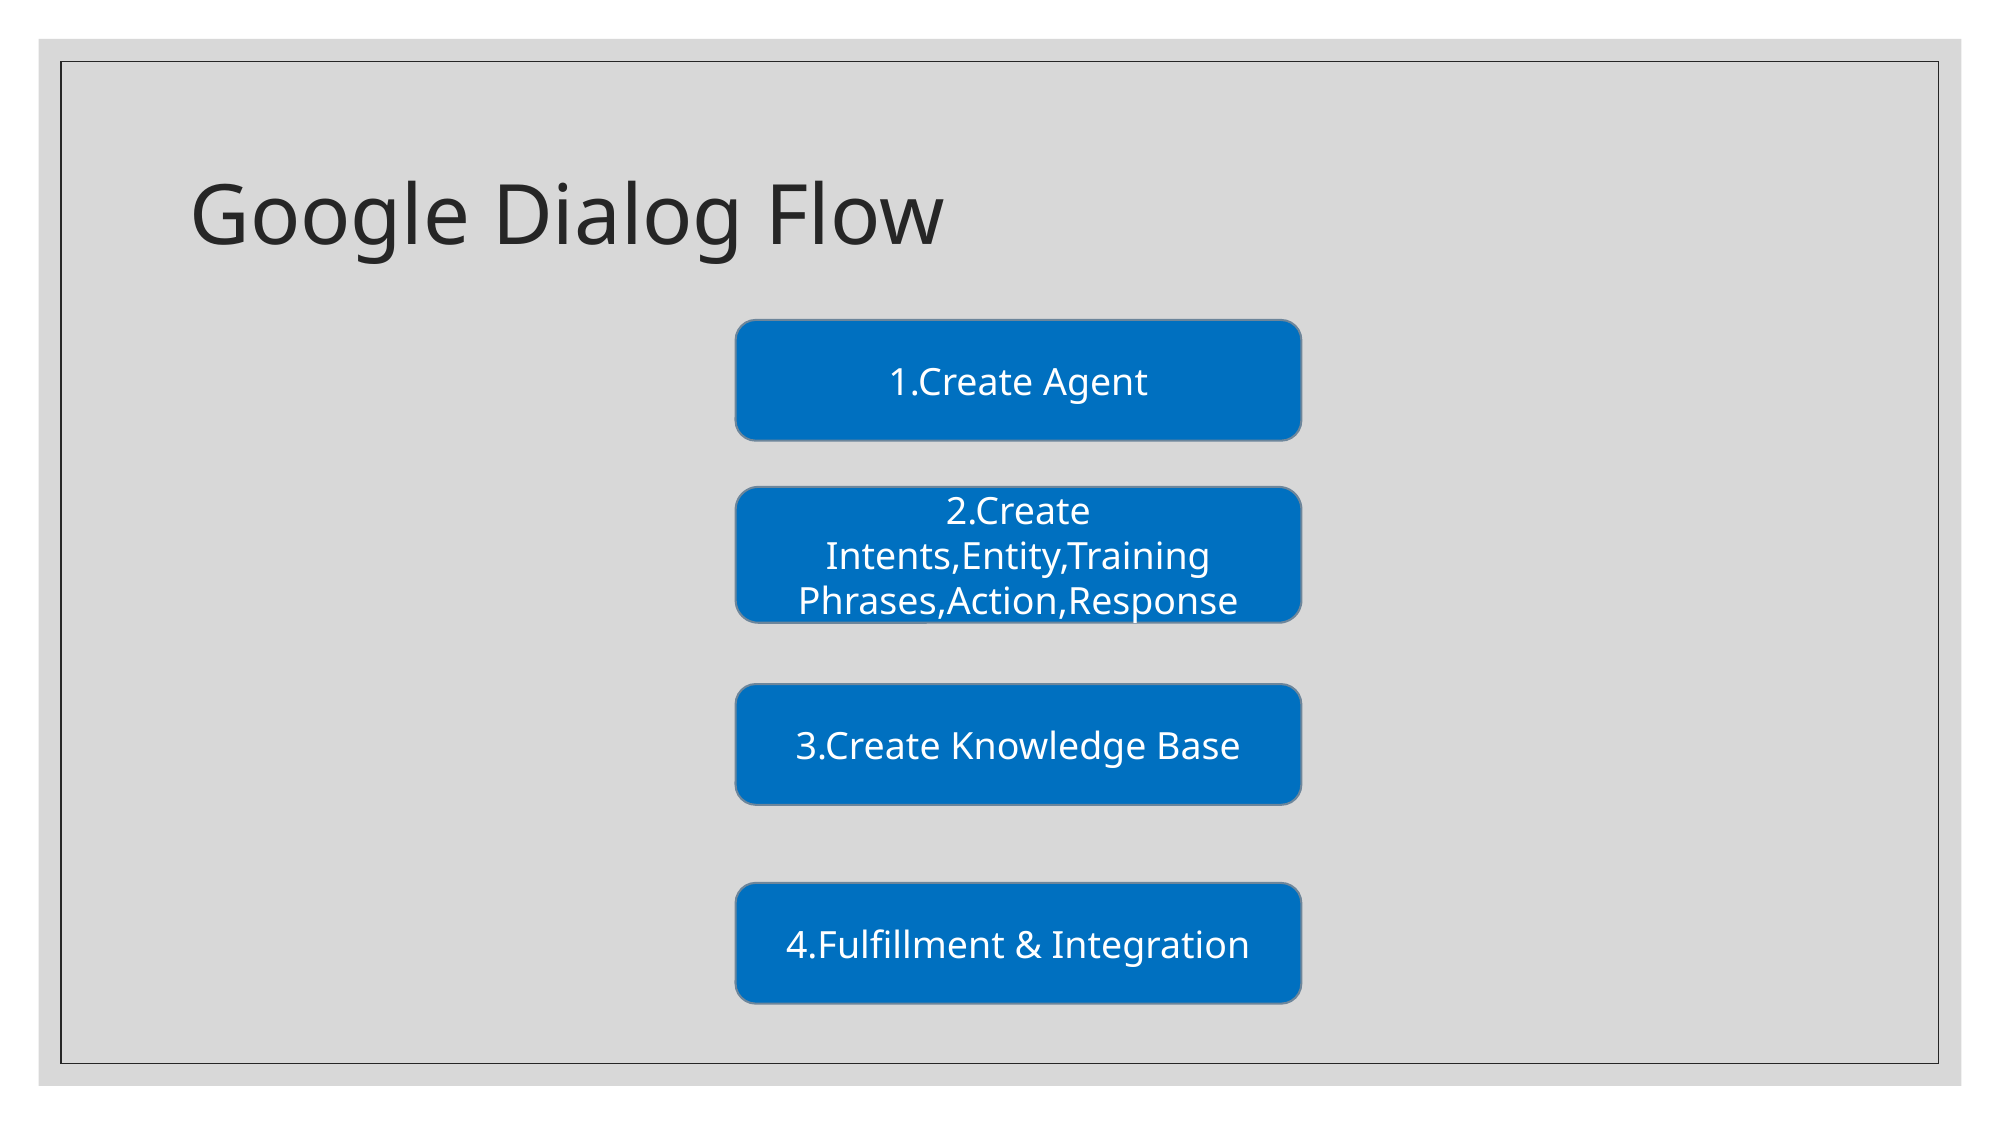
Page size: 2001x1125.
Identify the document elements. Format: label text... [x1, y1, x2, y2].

text_box 1.Create Agent [734, 318, 1303, 442]
text_box 4.Fulfillment & Integration [734, 881, 1303, 1005]
text_box 3.Create Knowledge Base [734, 683, 1303, 806]
text_box 2.Create Intents,Entity,Training Phrases,Action,Response [734, 485, 1303, 624]
title Google Dialog Flow [174, 105, 1825, 331]
